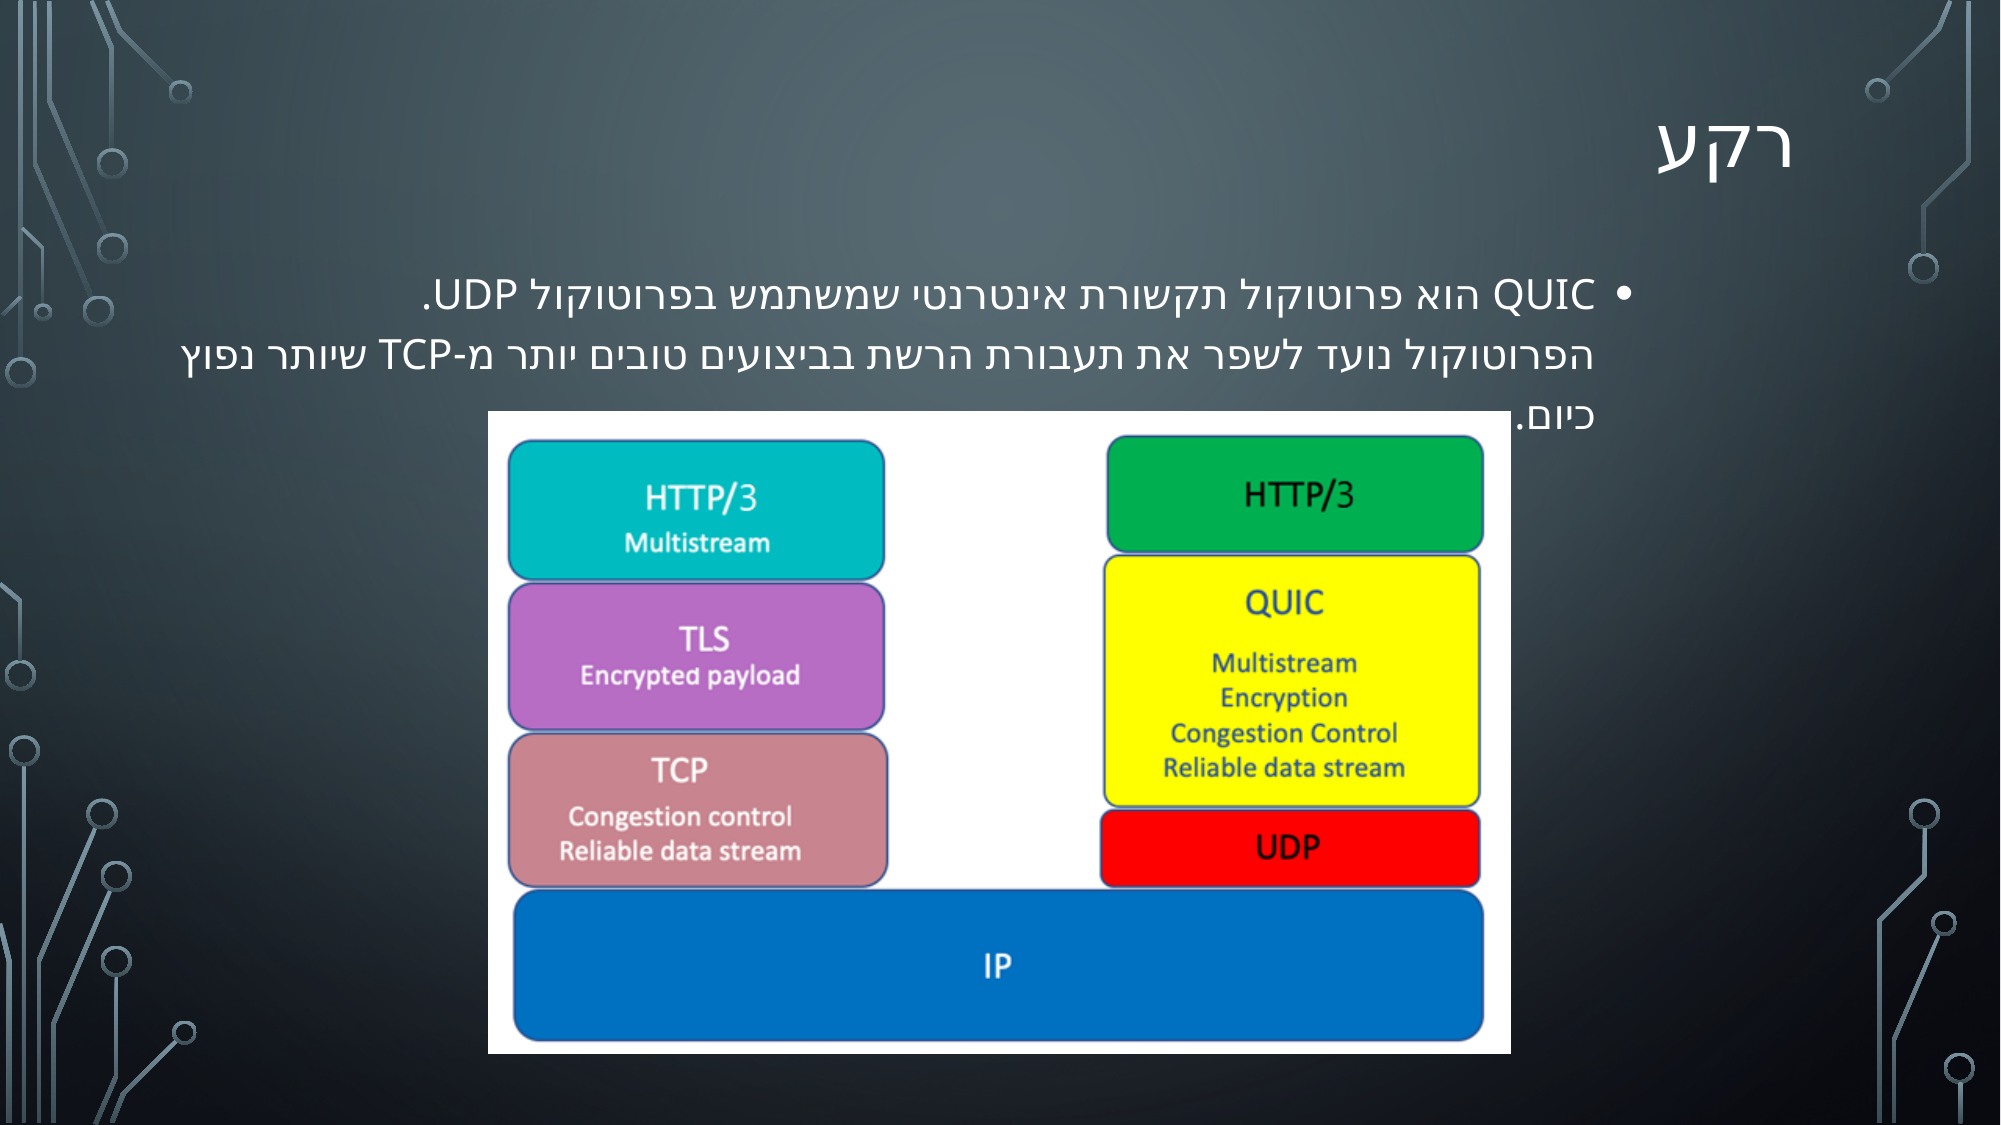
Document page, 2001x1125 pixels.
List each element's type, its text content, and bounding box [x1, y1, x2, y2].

list QUIC הוא פרוטוקול תקשורת אינטרנטי שמשתמש בפרוטוקול UDP. הפרוטוקול נועד לשפר את תעבורת הרשת בביצועים טובים יותר מ-TCP שיותר נפוץ כיום. [129, 250, 1649, 939]
picture [488, 411, 1511, 1055]
title רקע [187, 21, 1813, 265]
